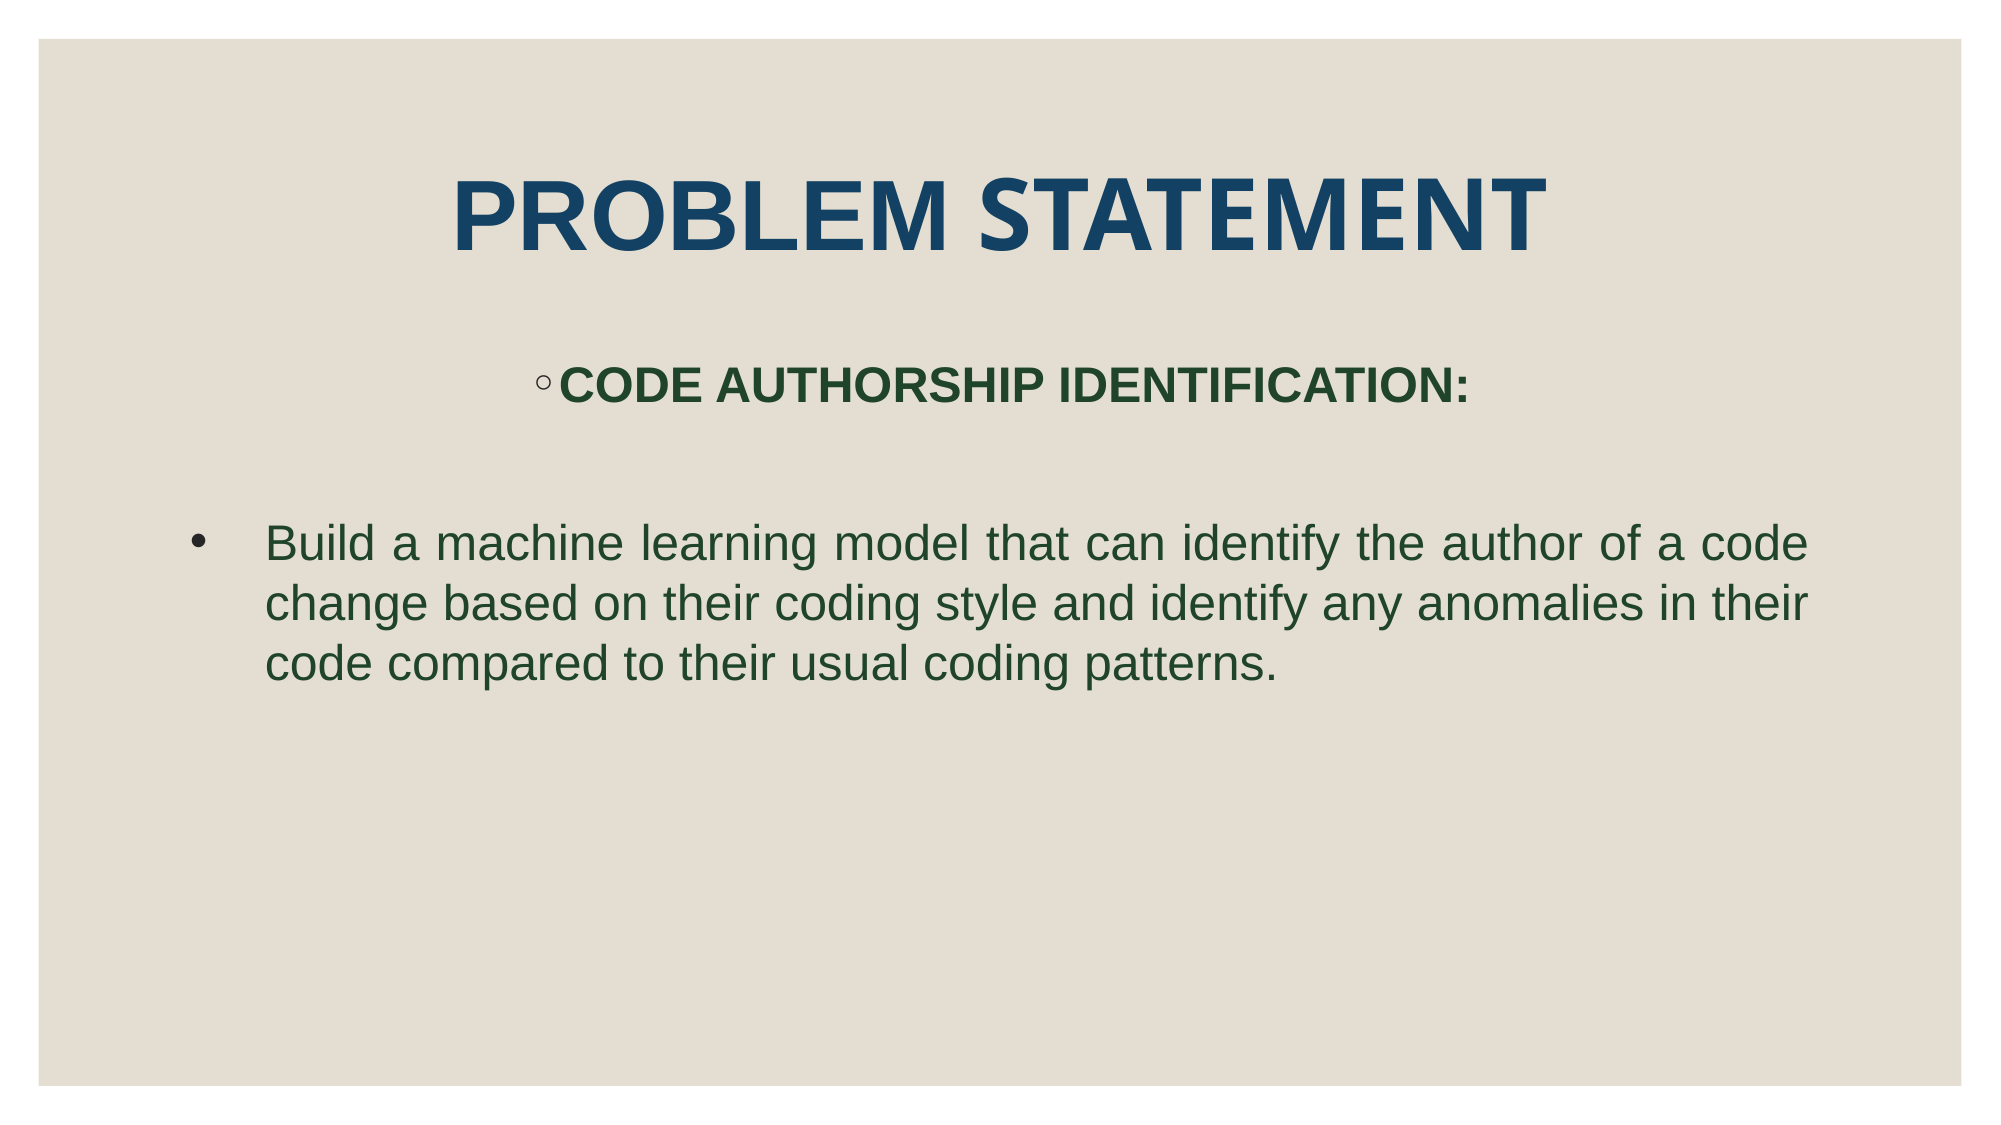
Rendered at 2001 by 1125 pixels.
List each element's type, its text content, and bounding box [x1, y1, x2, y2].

title PROBLEM STATEMENT [174, 105, 1825, 331]
list CODE AUTHORSHIP IDENTIFICATION: Build a machine learning model that can identify the author of a code change based on their coding style and identify any anomalies in their code compared to their usual coding patterns. [174, 345, 1825, 990]
